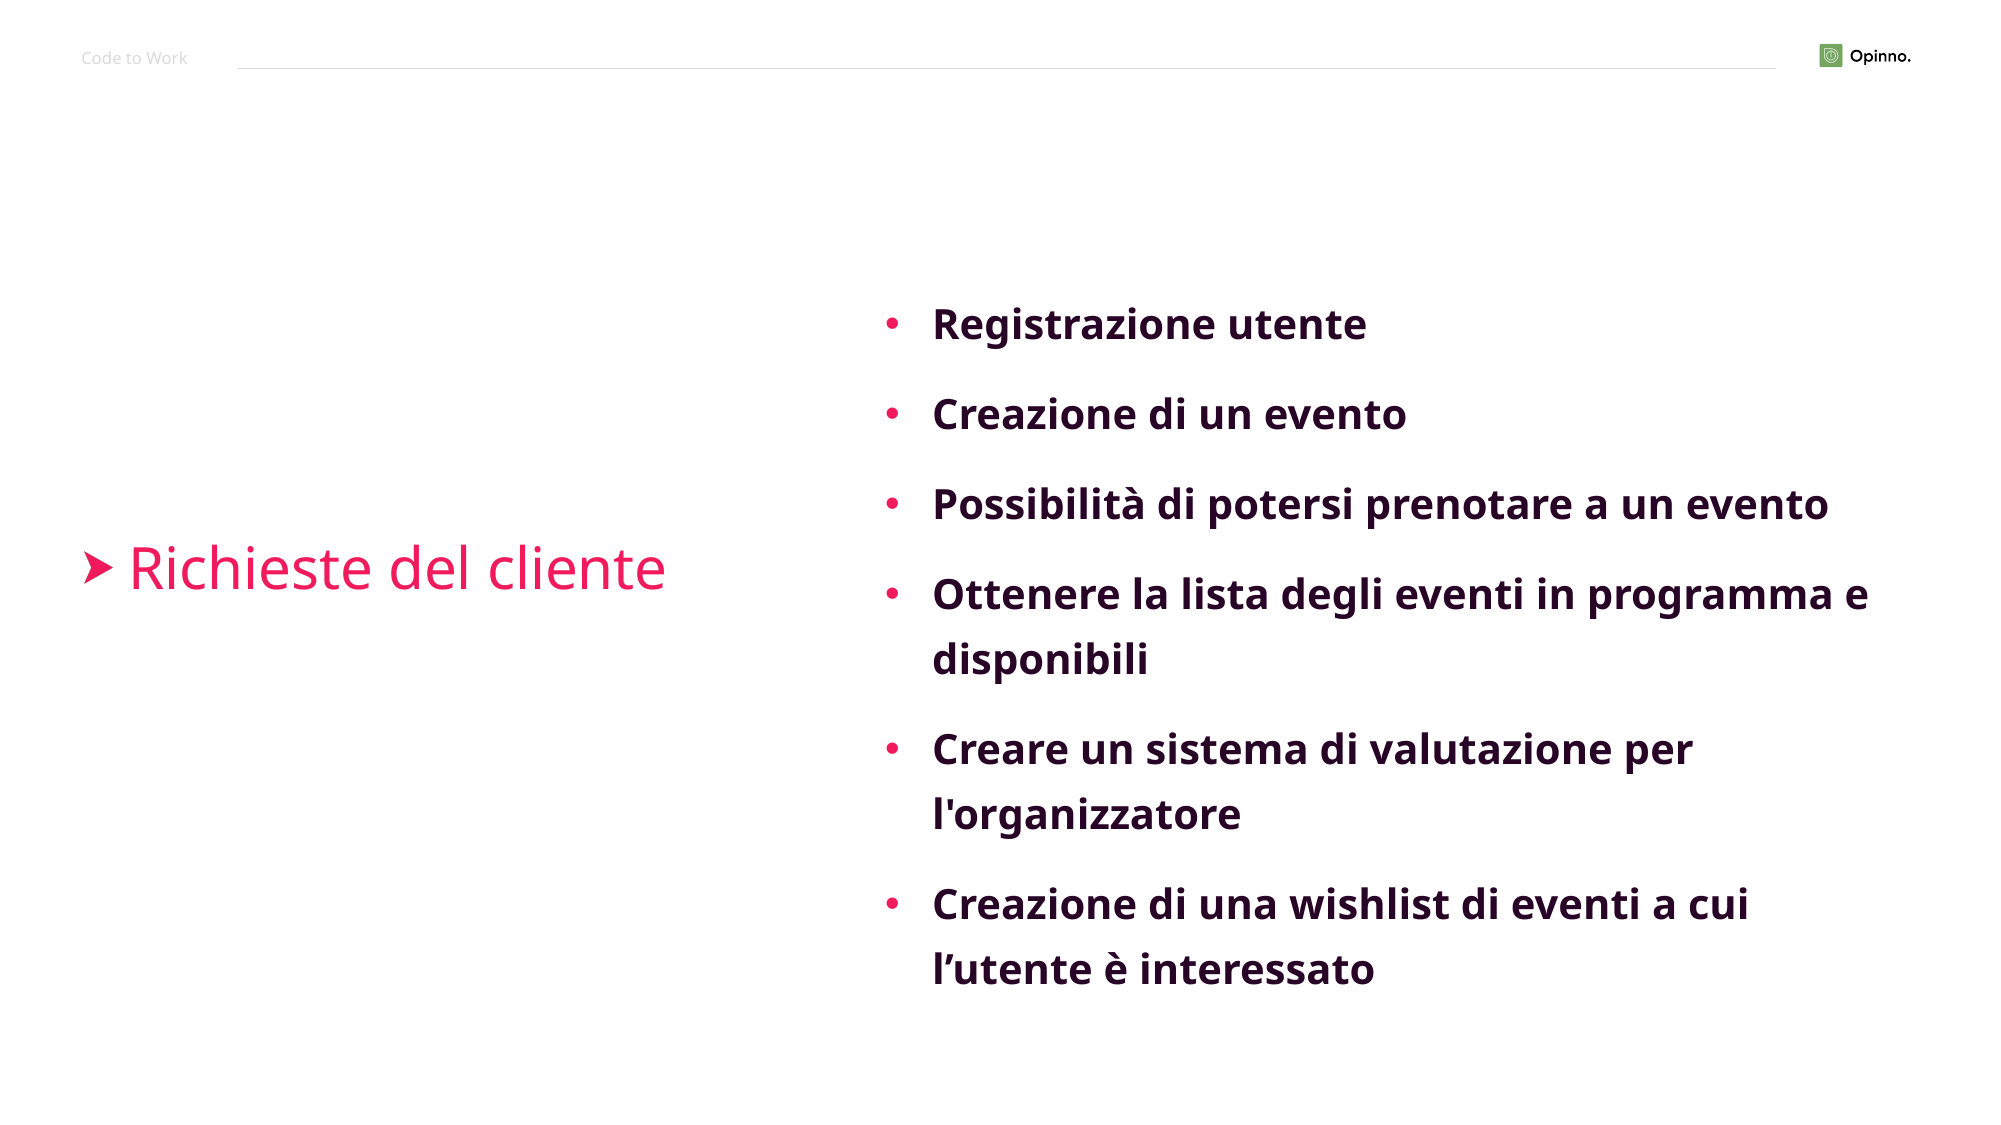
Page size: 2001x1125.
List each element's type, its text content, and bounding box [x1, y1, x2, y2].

text_box Richieste del cliente [113, 523, 758, 601]
text_box Code to Work [66, 40, 257, 73]
picture [84, 551, 113, 584]
picture [1796, 21, 1934, 91]
text_box Registrazione utente Creazione di un evento Possibilità di potersi prenotare a un evento Ottenere la lista degli eventi in programma e disponibili Creare un sistema di valutazione per l'organizzatore Creazione di una wishlist di eventi a cui l’utente è interessato [885, 218, 1916, 1057]
